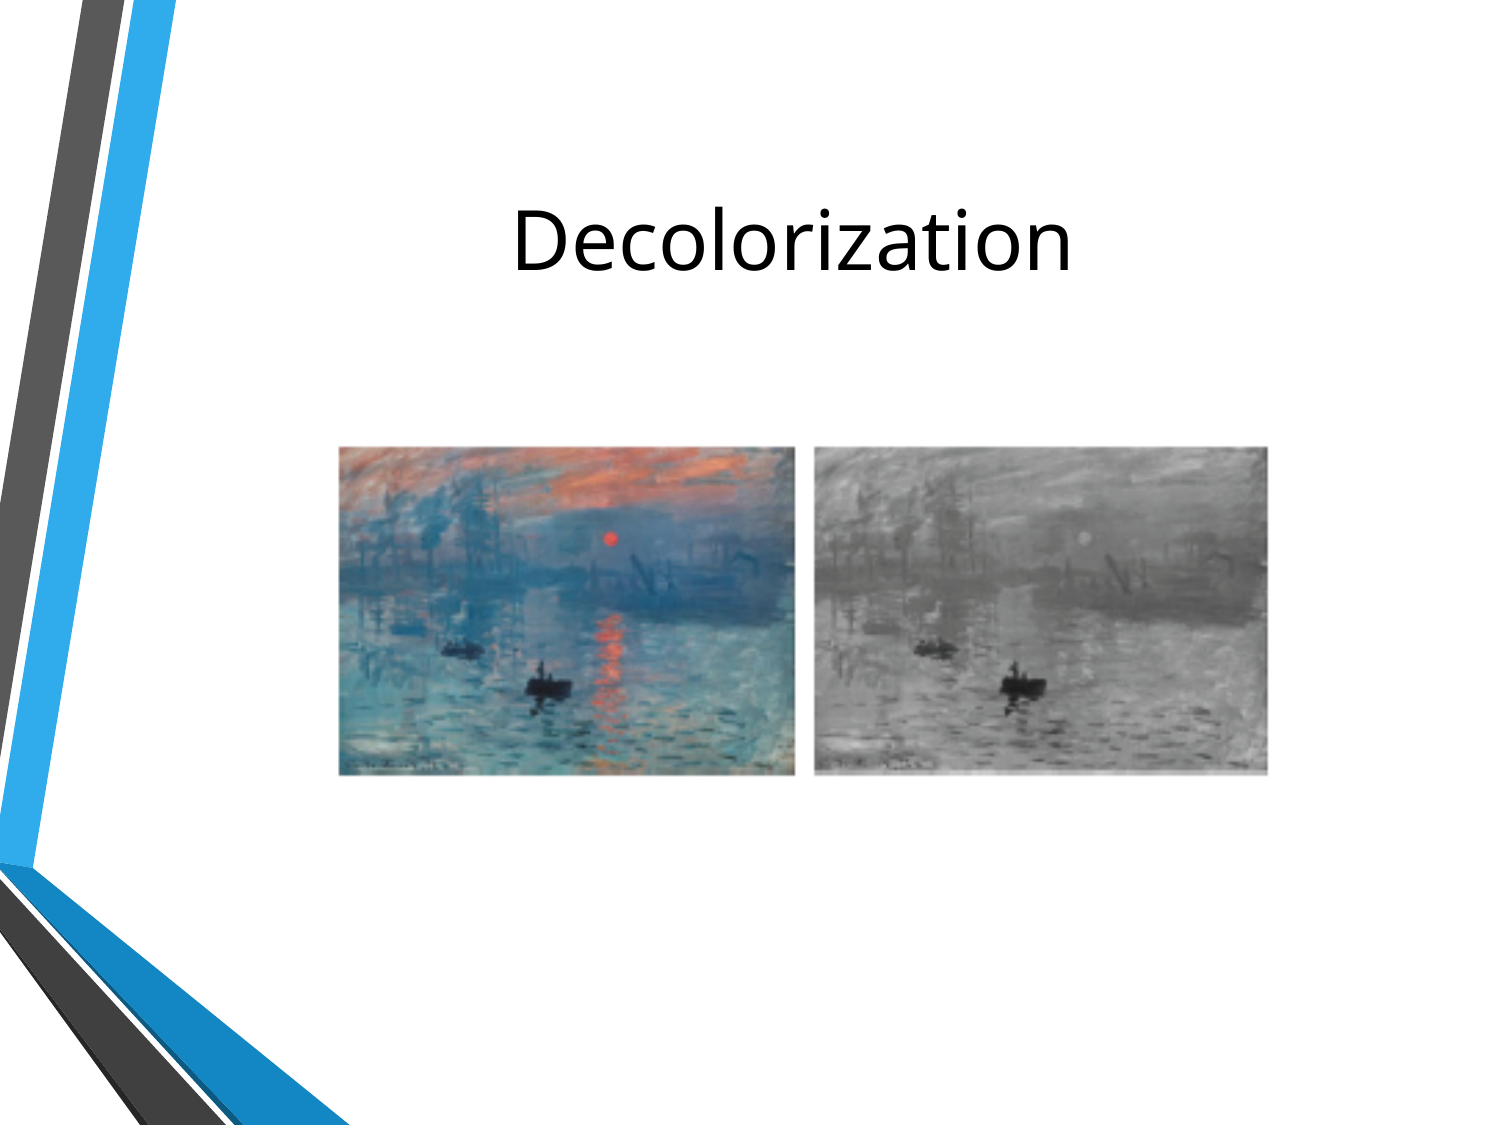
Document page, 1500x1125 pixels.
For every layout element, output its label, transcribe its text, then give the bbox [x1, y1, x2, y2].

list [317, 440, 1280, 795]
title Decolorization [161, 75, 1425, 400]
